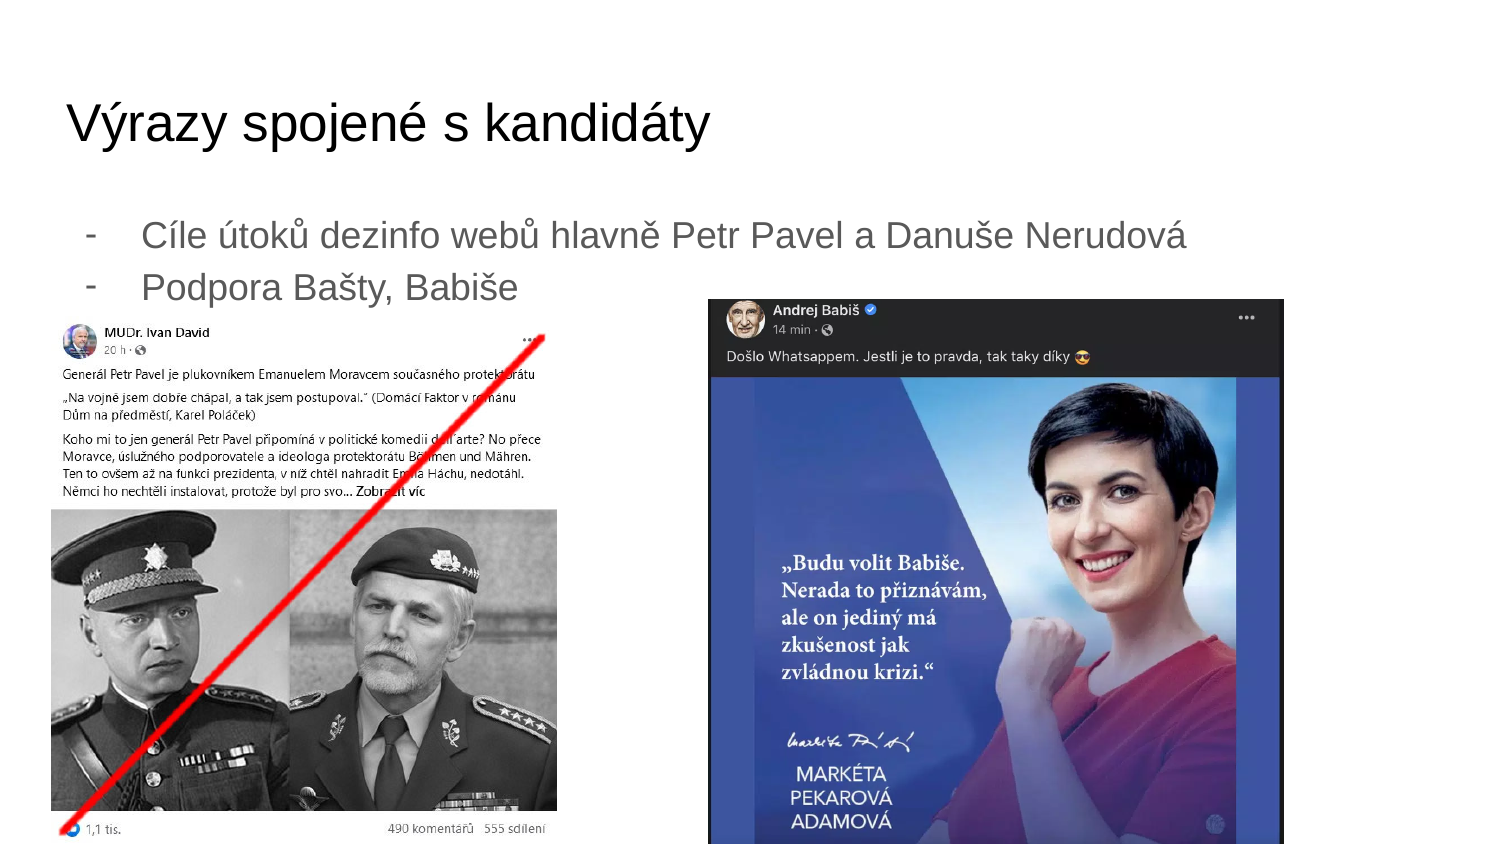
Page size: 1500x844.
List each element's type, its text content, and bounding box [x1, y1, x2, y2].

list Cíle útoků dezinfo webů hlavně Petr Pavel a Danuše Nerudová Podpora Bašty, Babiše [51, 189, 1449, 750]
title Výrazy spojené s kandidáty [51, 72, 1449, 167]
picture [708, 299, 1284, 844]
picture [50, 316, 558, 844]
